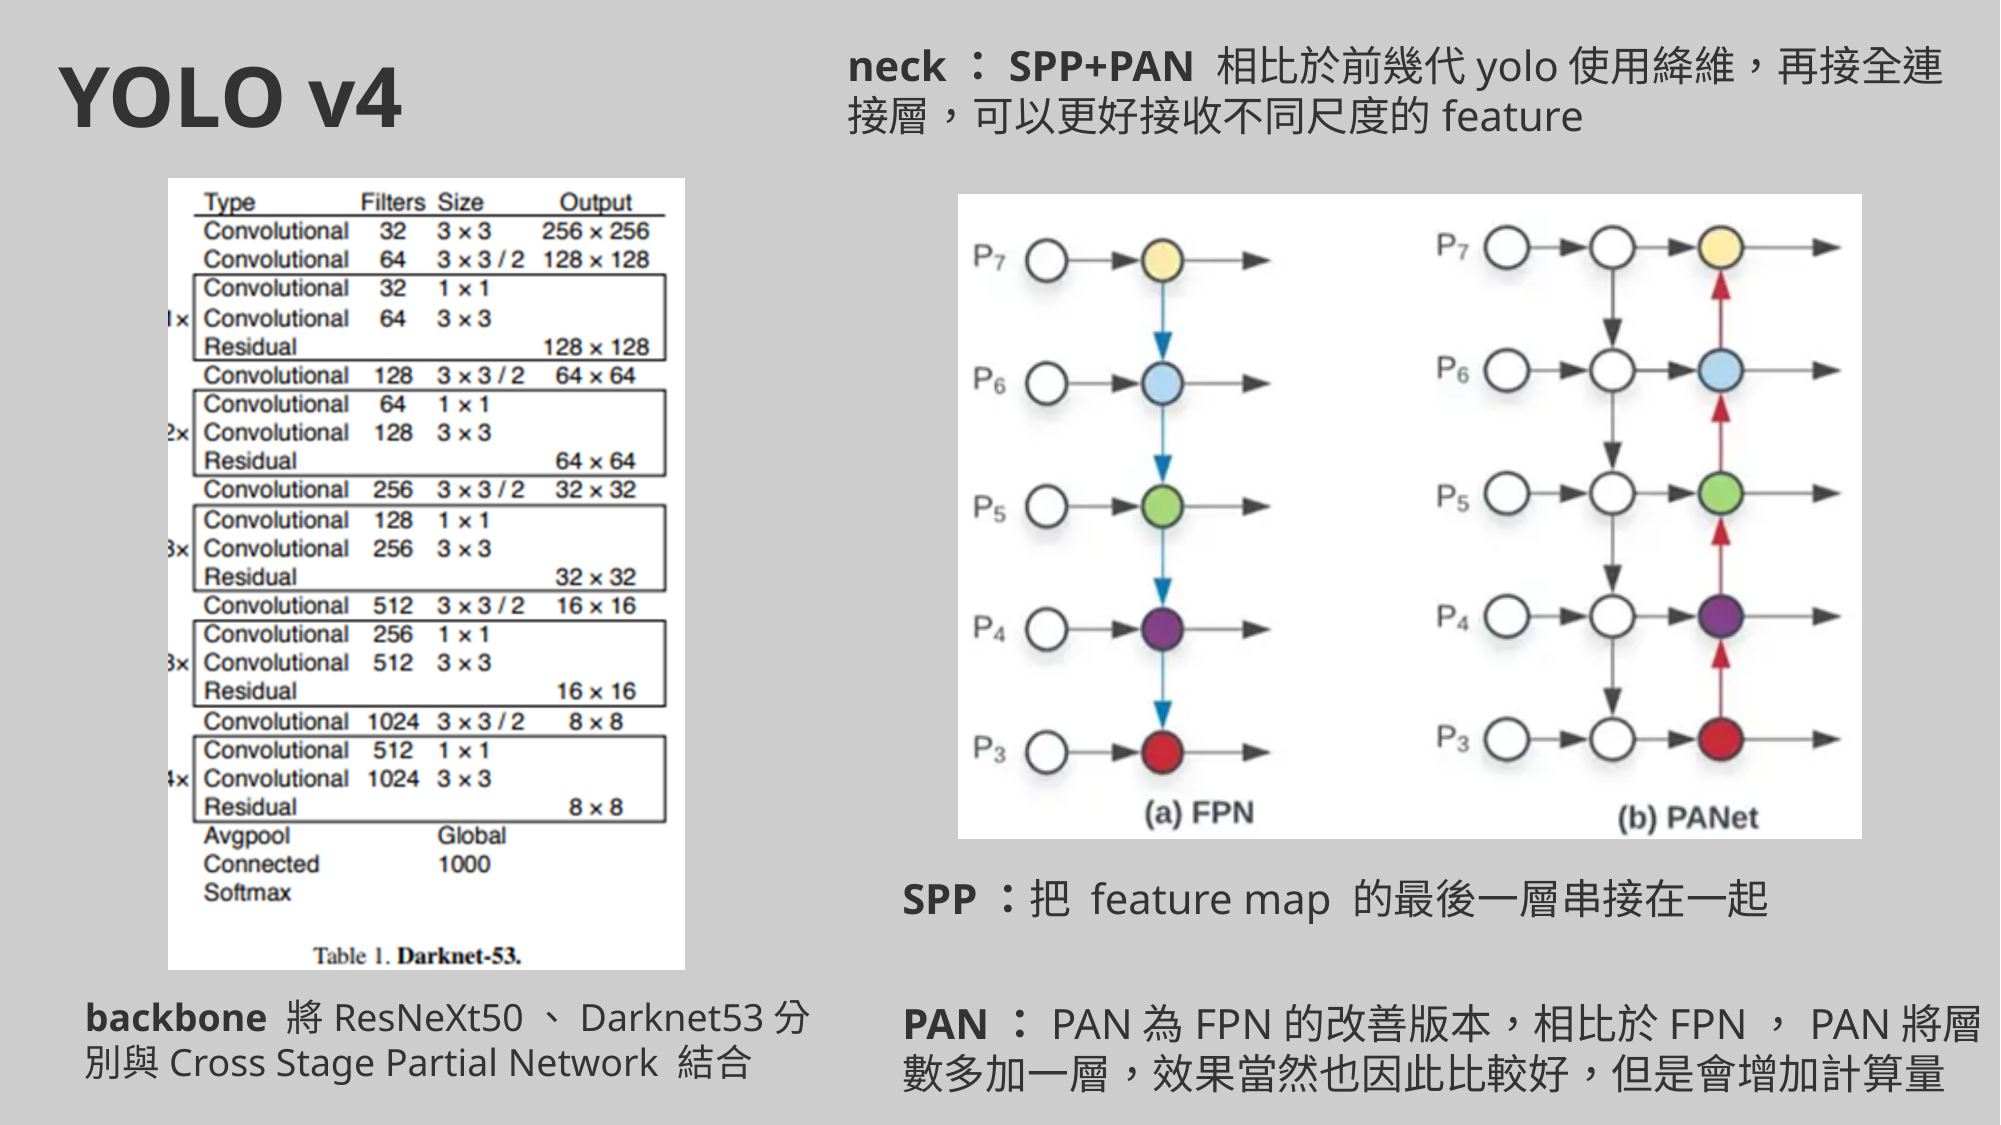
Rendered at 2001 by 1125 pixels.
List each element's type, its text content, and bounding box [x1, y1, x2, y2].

text_box backbone 將ResNeXt50、Darknet53分別與Cross Stage Partial Network 結合 [70, 986, 854, 1092]
title YOLO v4 [43, 32, 1000, 154]
text_box neck：SPP+PAN 相比於前幾代yolo使用絳維，再接全連接層，可以更好接收不同尺度的feature [832, 32, 1983, 147]
text_box SPP：把 feature map 的最後一層串接在一起 PAN：PAN為FPN的改善版本，相比於FPN，PAN將層數多加一層，效果當然也因此比較好，但是會增加計算量 [887, 865, 2000, 1106]
picture [168, 178, 685, 970]
picture [958, 194, 1862, 840]
